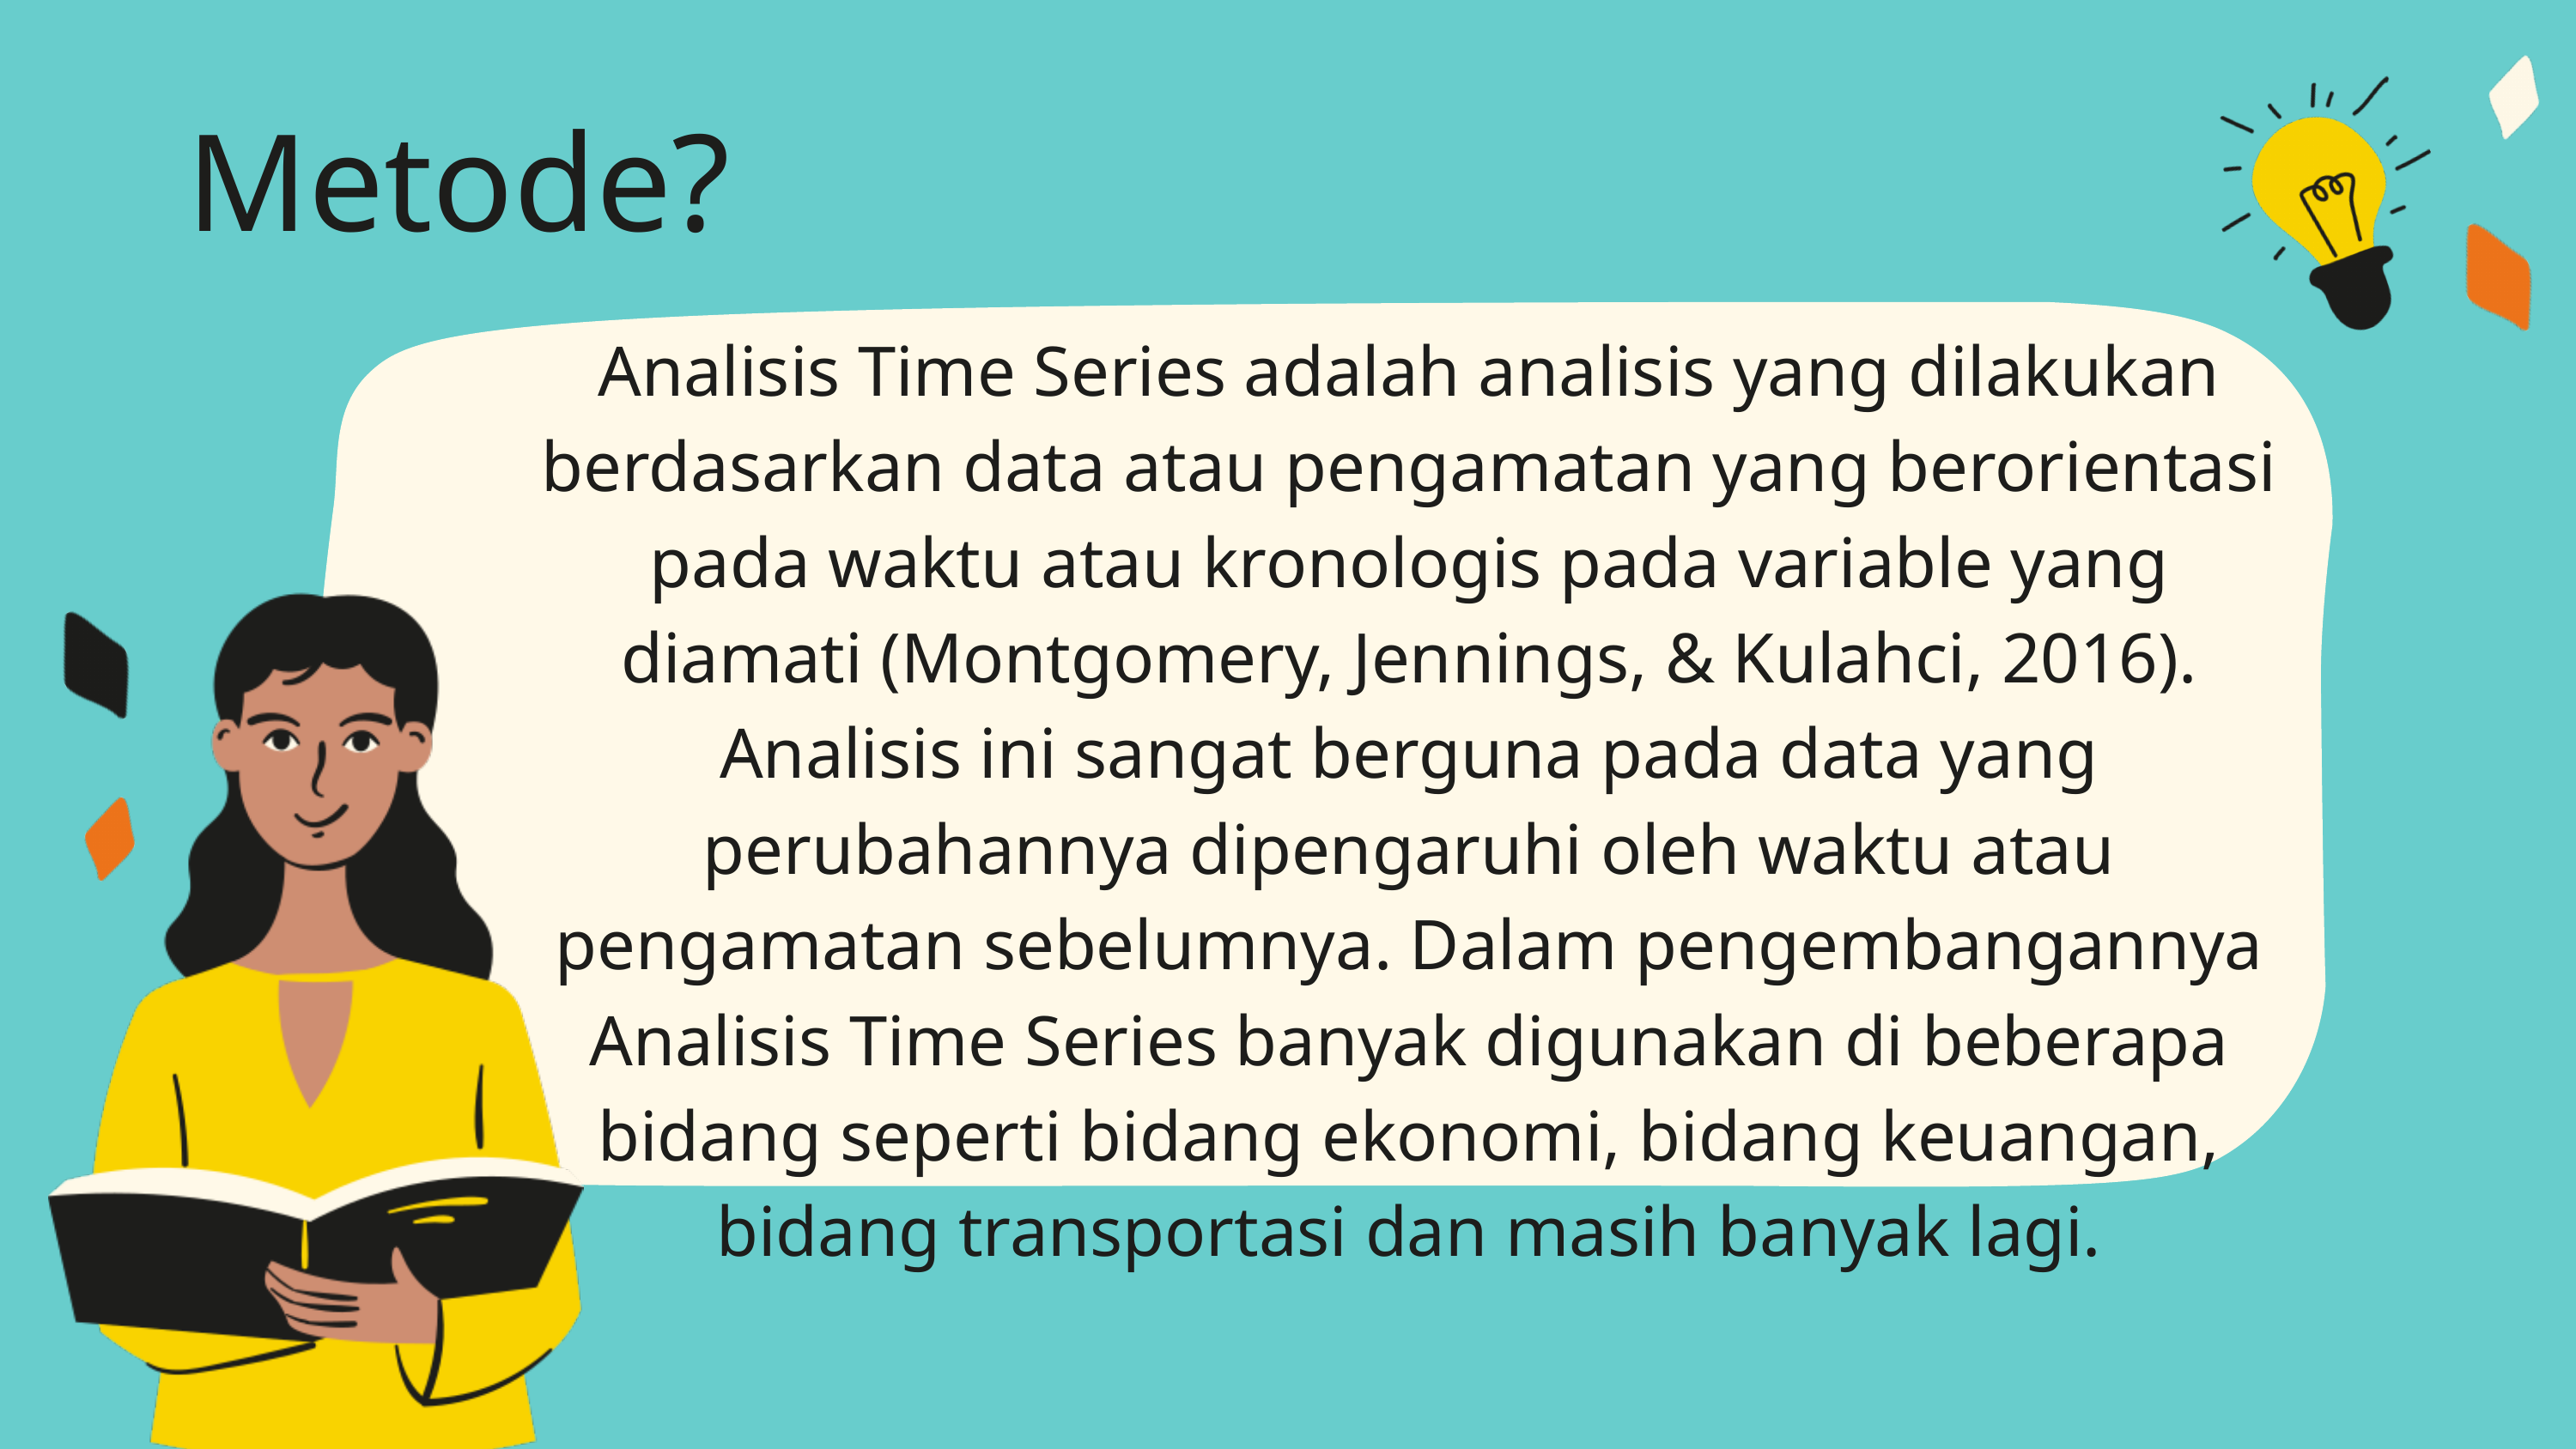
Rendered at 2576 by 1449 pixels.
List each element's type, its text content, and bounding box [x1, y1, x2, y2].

picture [2186, 53, 2555, 346]
picture [2480, 50, 2549, 144]
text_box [315, 301, 2333, 1187]
text_box Analisis Time Series adalah analisis yang dilakukan berdasarkan data atau pengamatan yang berorientasi pada waktu atau kronologis pada variable yang diamati (Montgomery, Jennings, & Kulahci, 2016). Analisis ini sangat berguna pada data yang perubahannya dipengaruhi oleh waktu atau pengamatan sebelumnya. Dalam pengembangannya Analisis Time Series banyak digunakan di beberapa bidang seperti bidang ekonomi, bidang keuangan, bidang transportasi dan masih banyak lagi. [586, 1197, 2282, 1270]
picture [37, 588, 584, 1449]
text_box Metode? [0, 97, 1109, 258]
